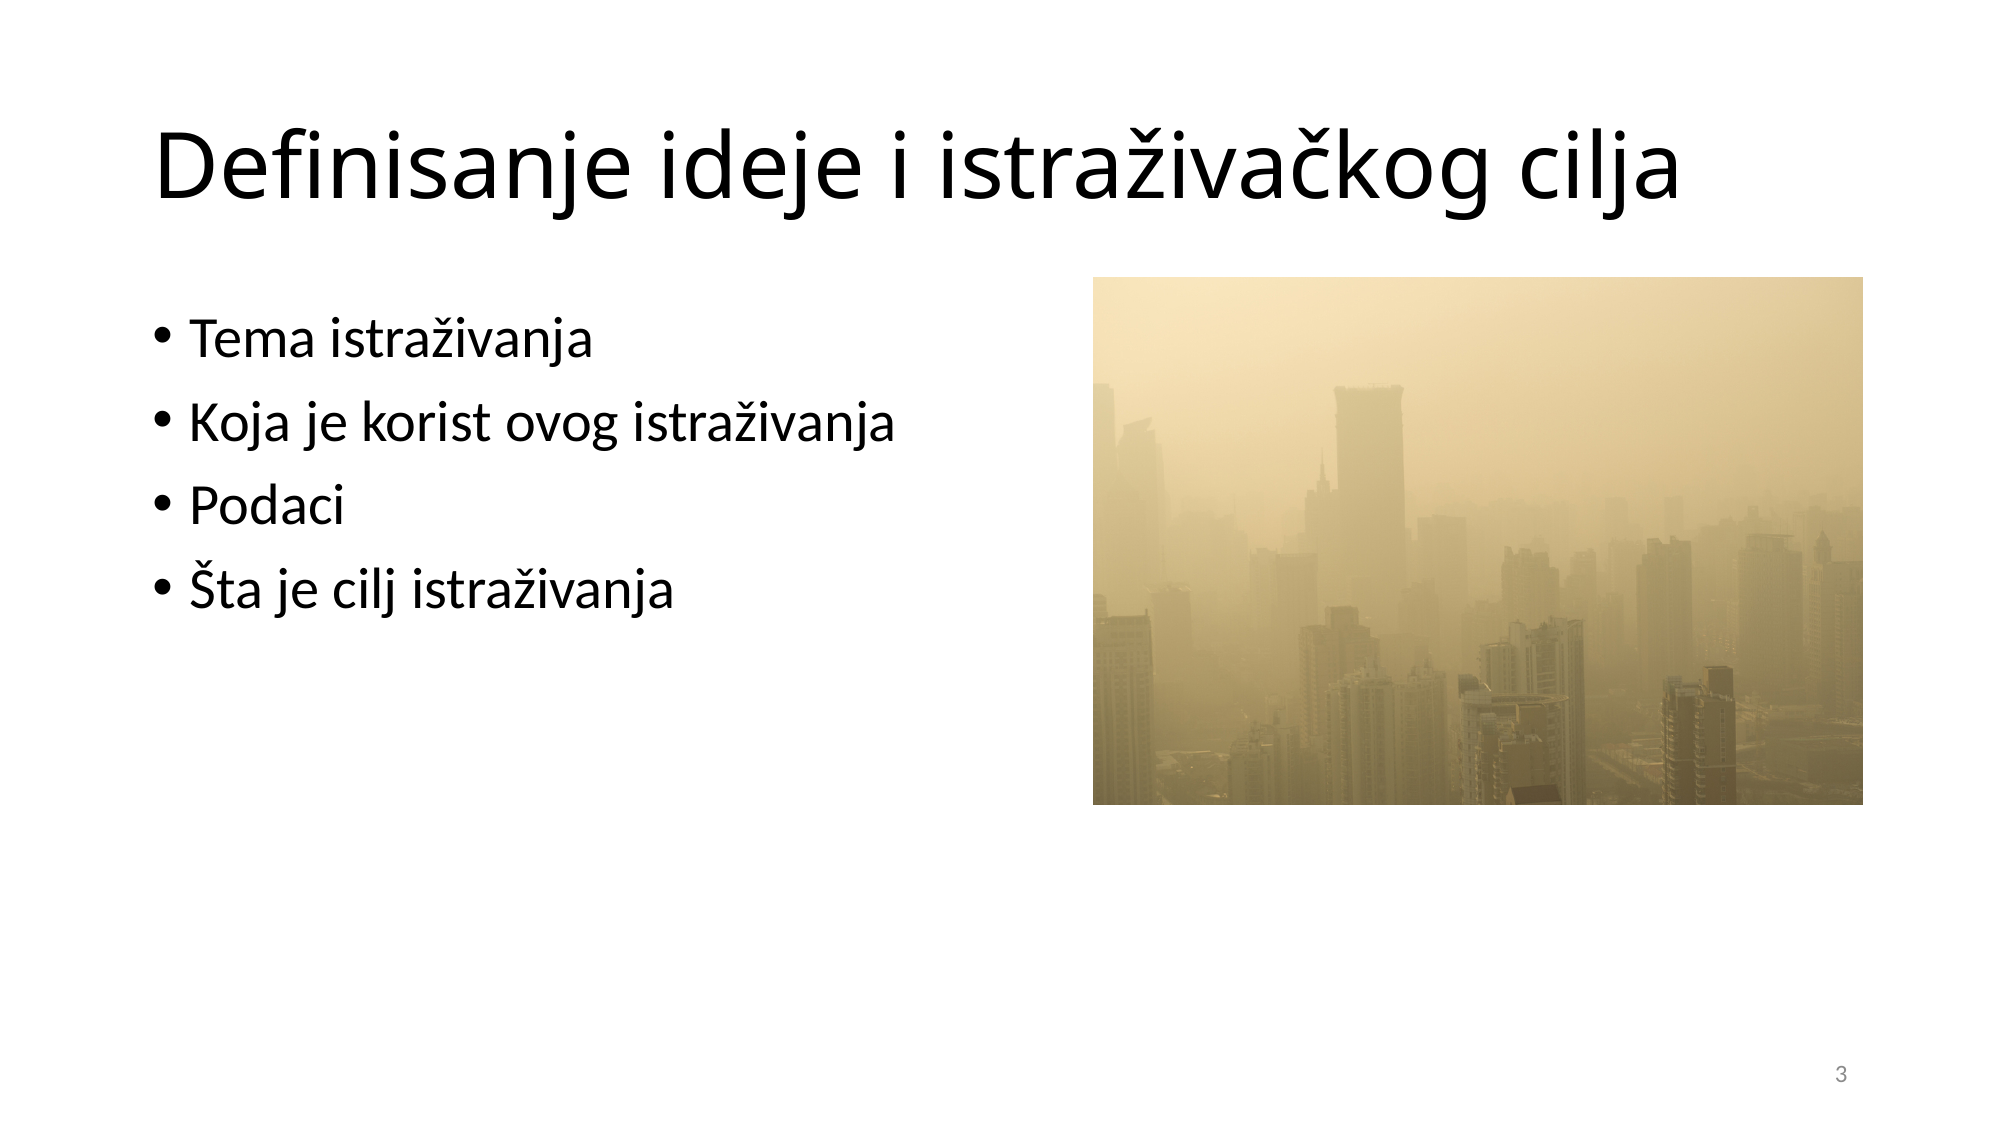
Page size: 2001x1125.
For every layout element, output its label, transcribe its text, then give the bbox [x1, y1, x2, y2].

slide_number 3 [1412, 1042, 1863, 1103]
list Tema istraživanja Koja je korist ovog istraživanja Podaci Šta je cilj istraživanja [137, 299, 1863, 1014]
title Definisanje ideje i istraživačkog cilja [137, 59, 1863, 278]
picture [1093, 277, 1863, 805]
